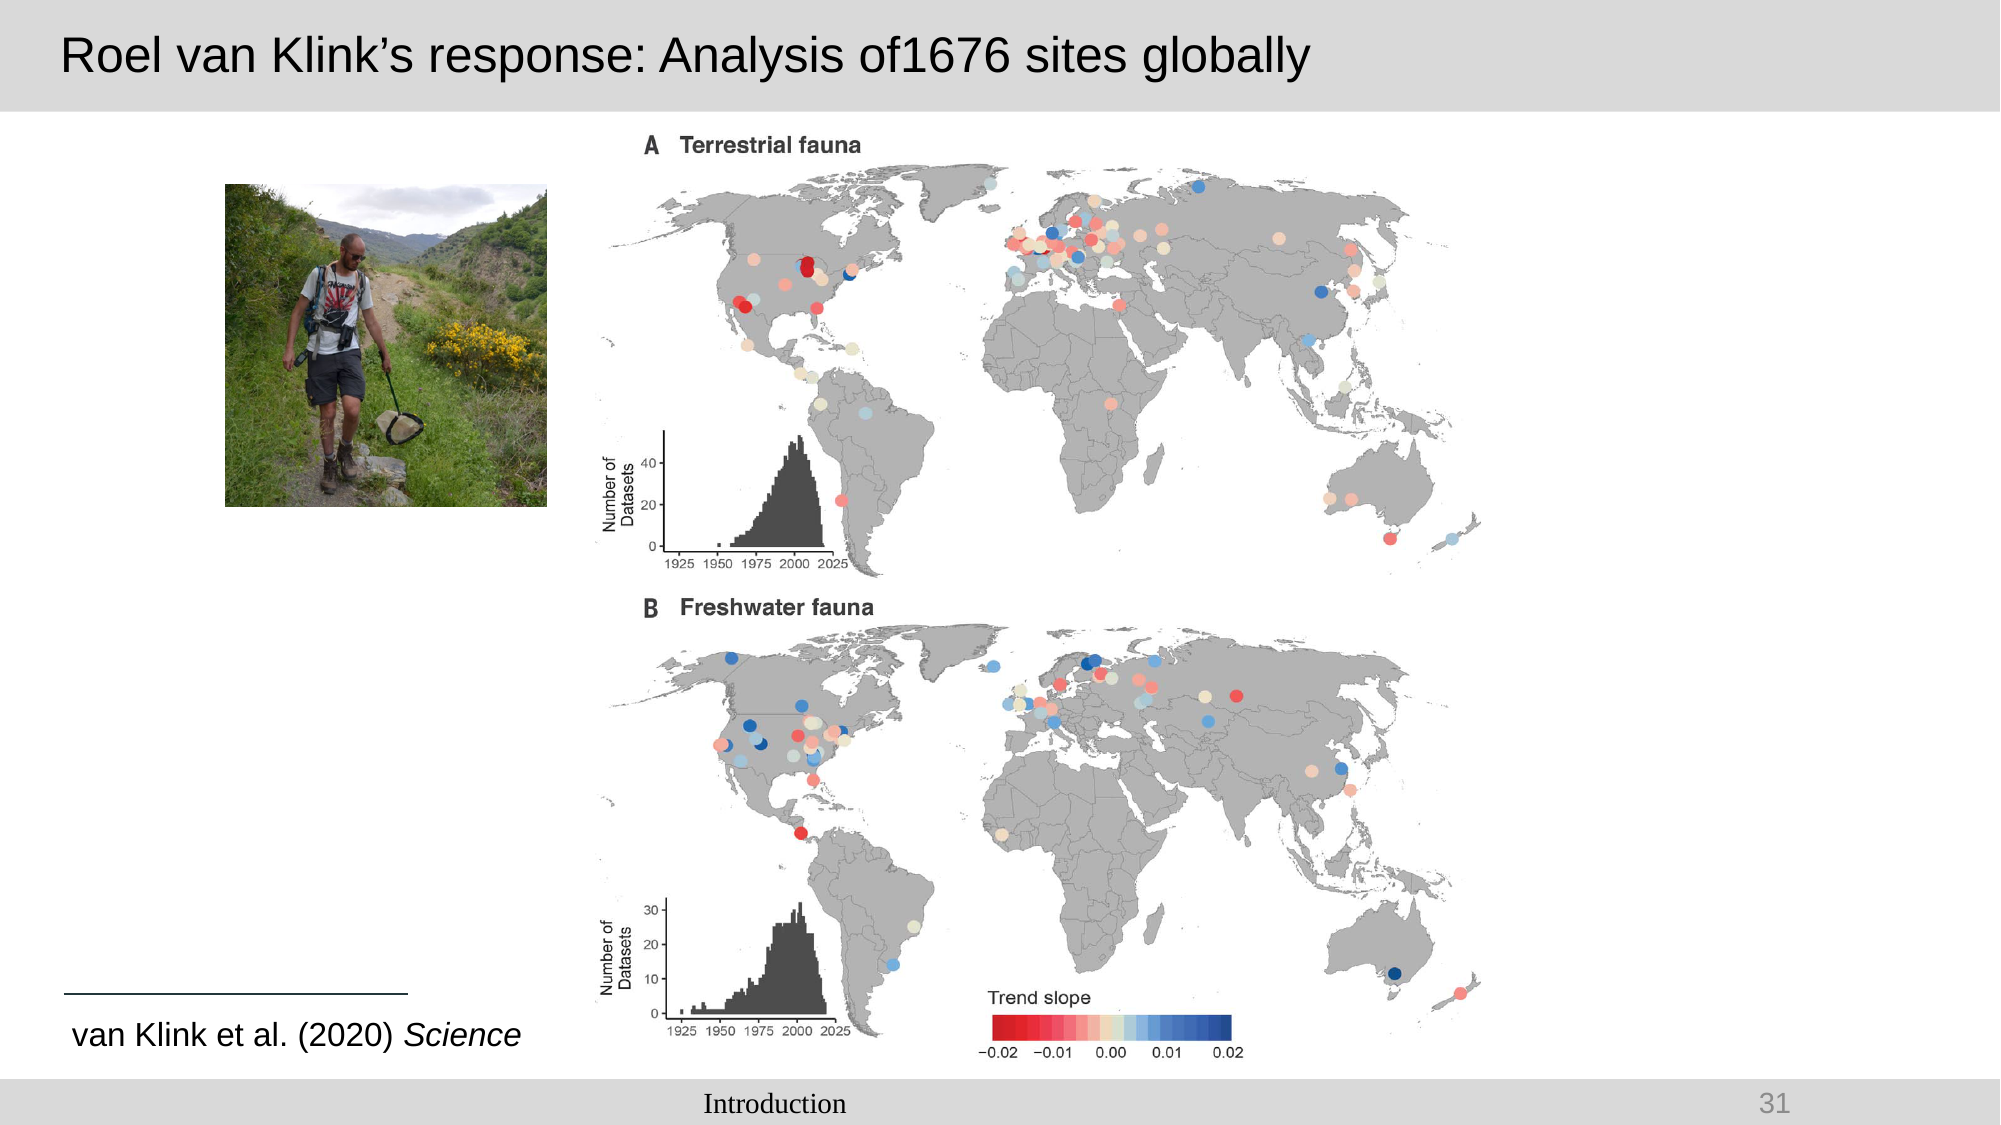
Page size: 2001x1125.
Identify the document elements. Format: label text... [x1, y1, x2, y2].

picture [595, 126, 1482, 1064]
footer Introduction [0, 1079, 1550, 1125]
picture [224, 184, 547, 507]
slide_number 31 [1550, 1079, 2000, 1125]
text_box van Klink et al. (2020) Science [57, 1005, 537, 1061]
title Roel van Klink’s response: Analysis of1676 sites globally [0, 0, 2000, 112]
